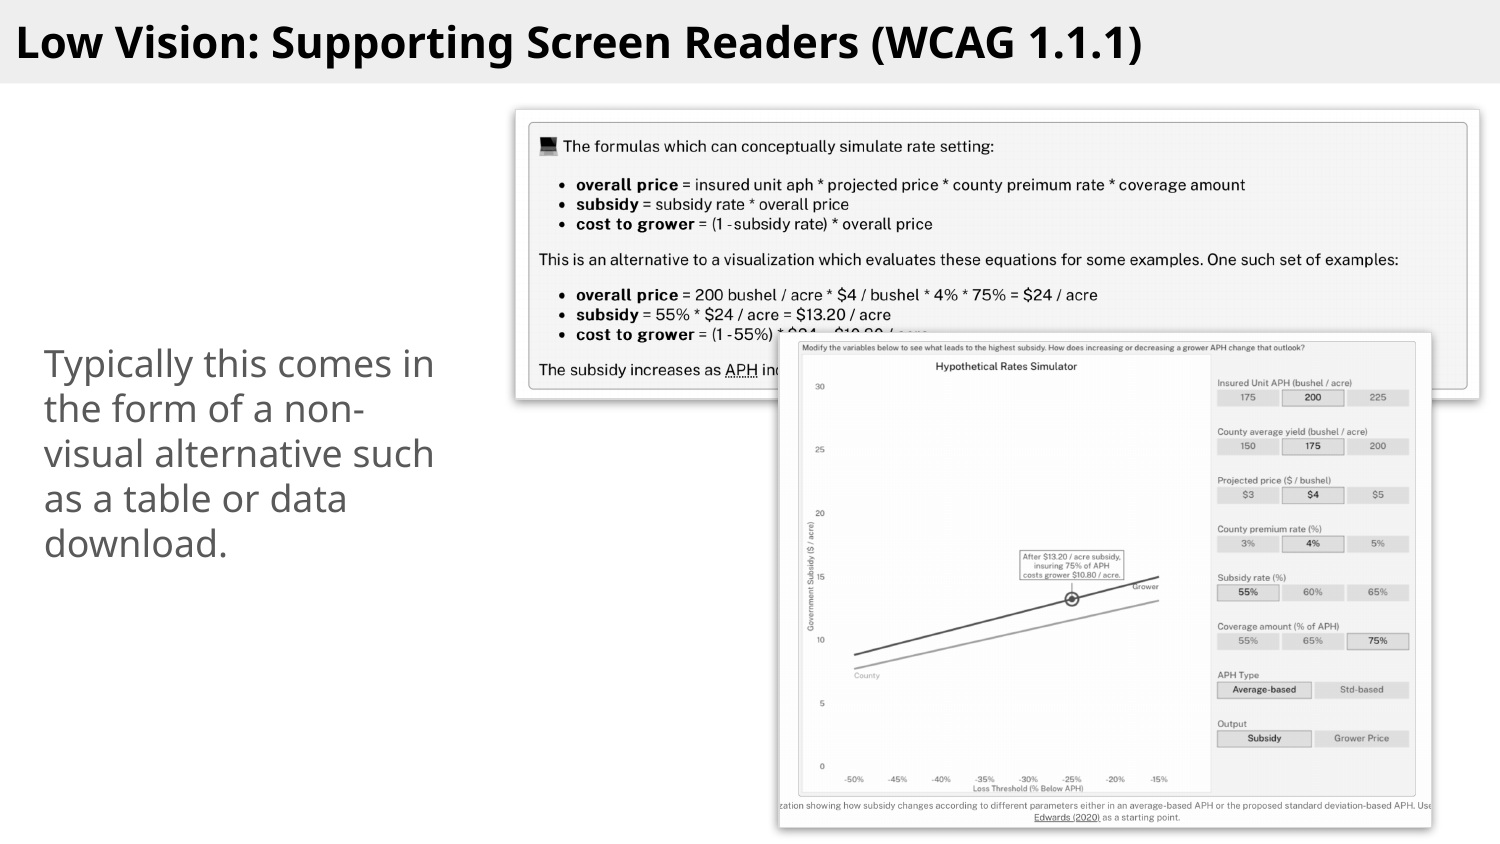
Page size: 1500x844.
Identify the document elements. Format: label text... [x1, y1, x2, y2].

text_box Typically this comes in the form of a non-visual alternative such as a table or data download. [28, 325, 472, 584]
text_box Low Vision: Supporting Screen Readers (WCAG 1.1.1) [0, 0, 1480, 83]
text_box [0, 0, 1500, 84]
picture [516, 110, 1480, 827]
